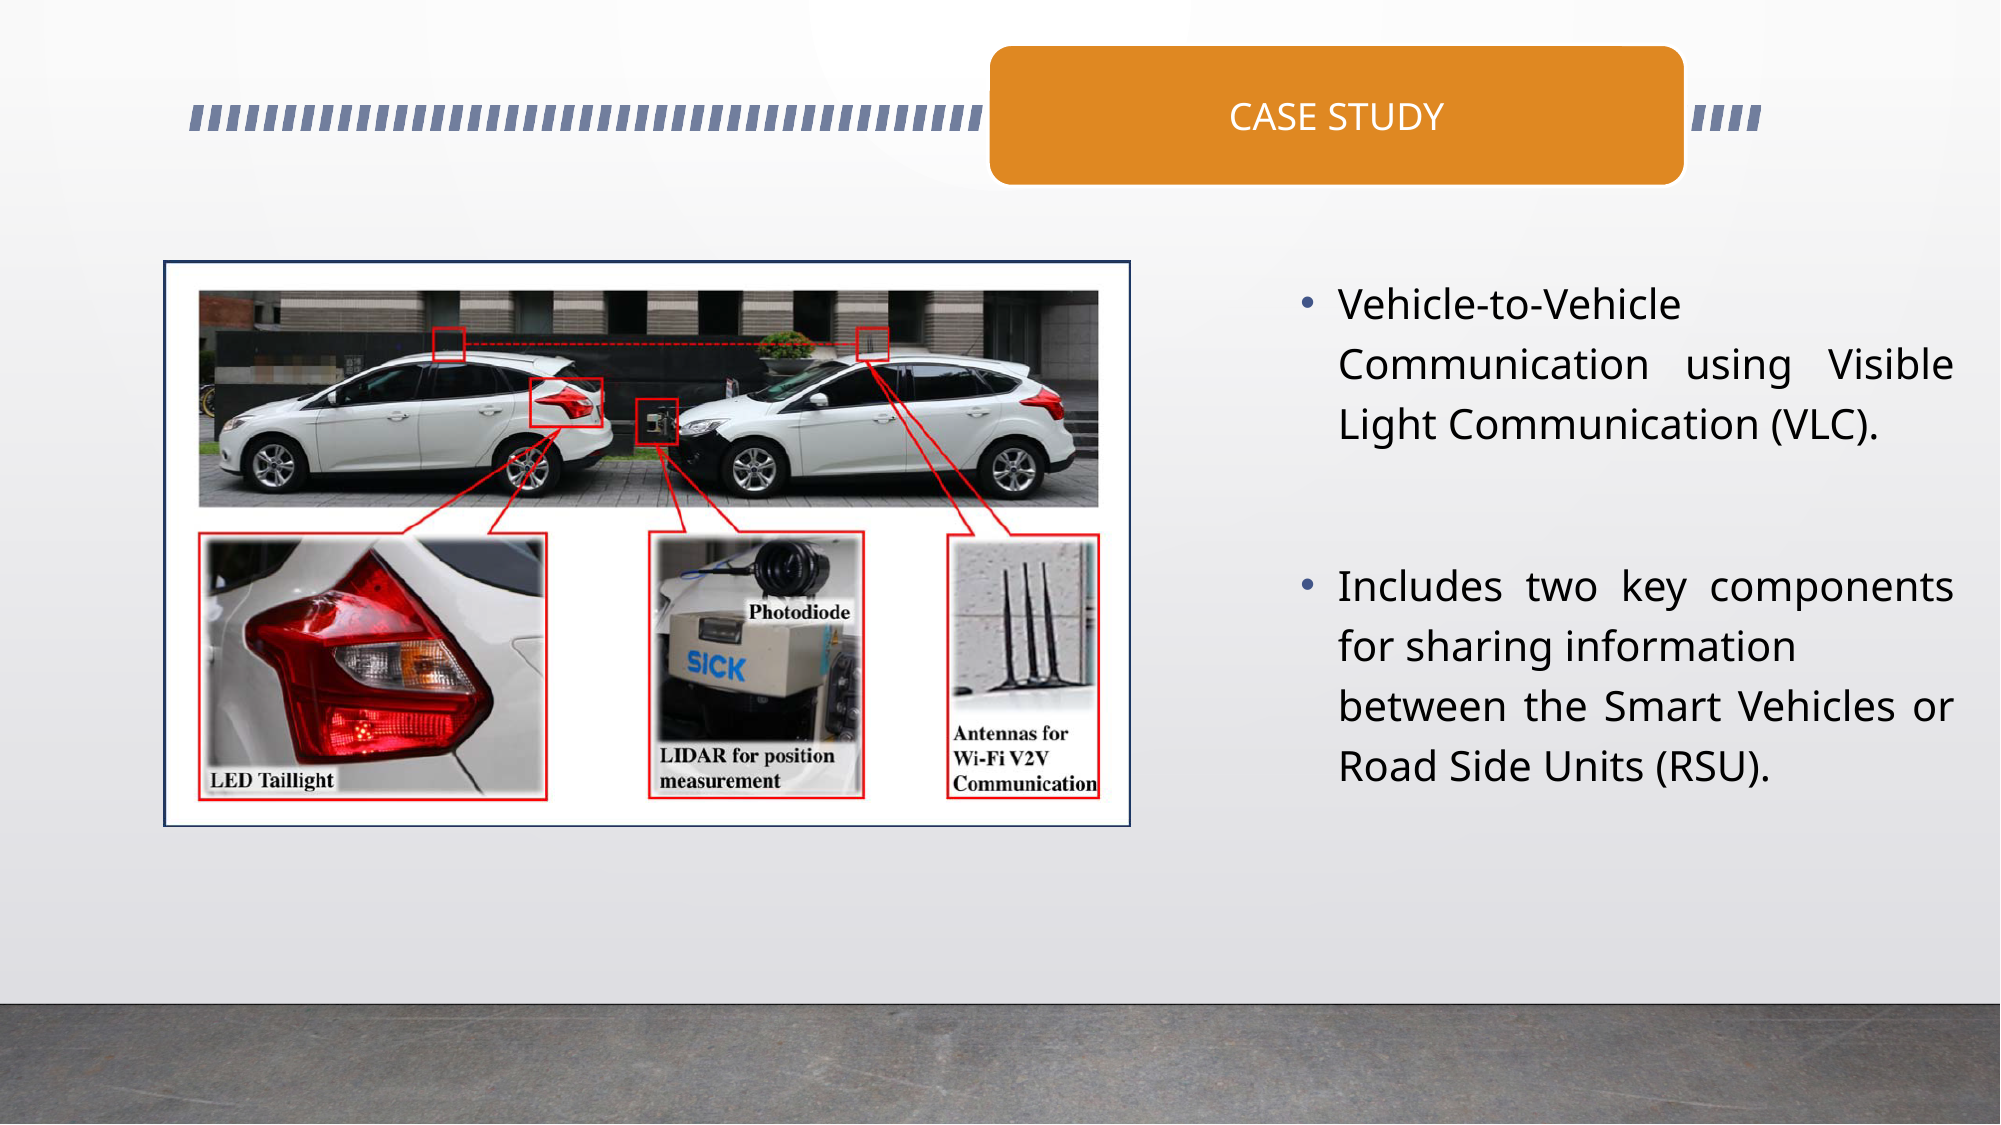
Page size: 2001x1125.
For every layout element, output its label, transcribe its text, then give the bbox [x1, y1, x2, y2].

text_box CASE STUDY [986, 42, 1688, 189]
text_box Vehicle-to-Vehicle Communication using Visible Light Communication (VLC). Includes two key components for sharing information between the Smart Vehicles or Road Side Units (RSU). [1285, 260, 1970, 818]
picture [0, 1004, 2000, 1124]
picture [163, 259, 1131, 827]
